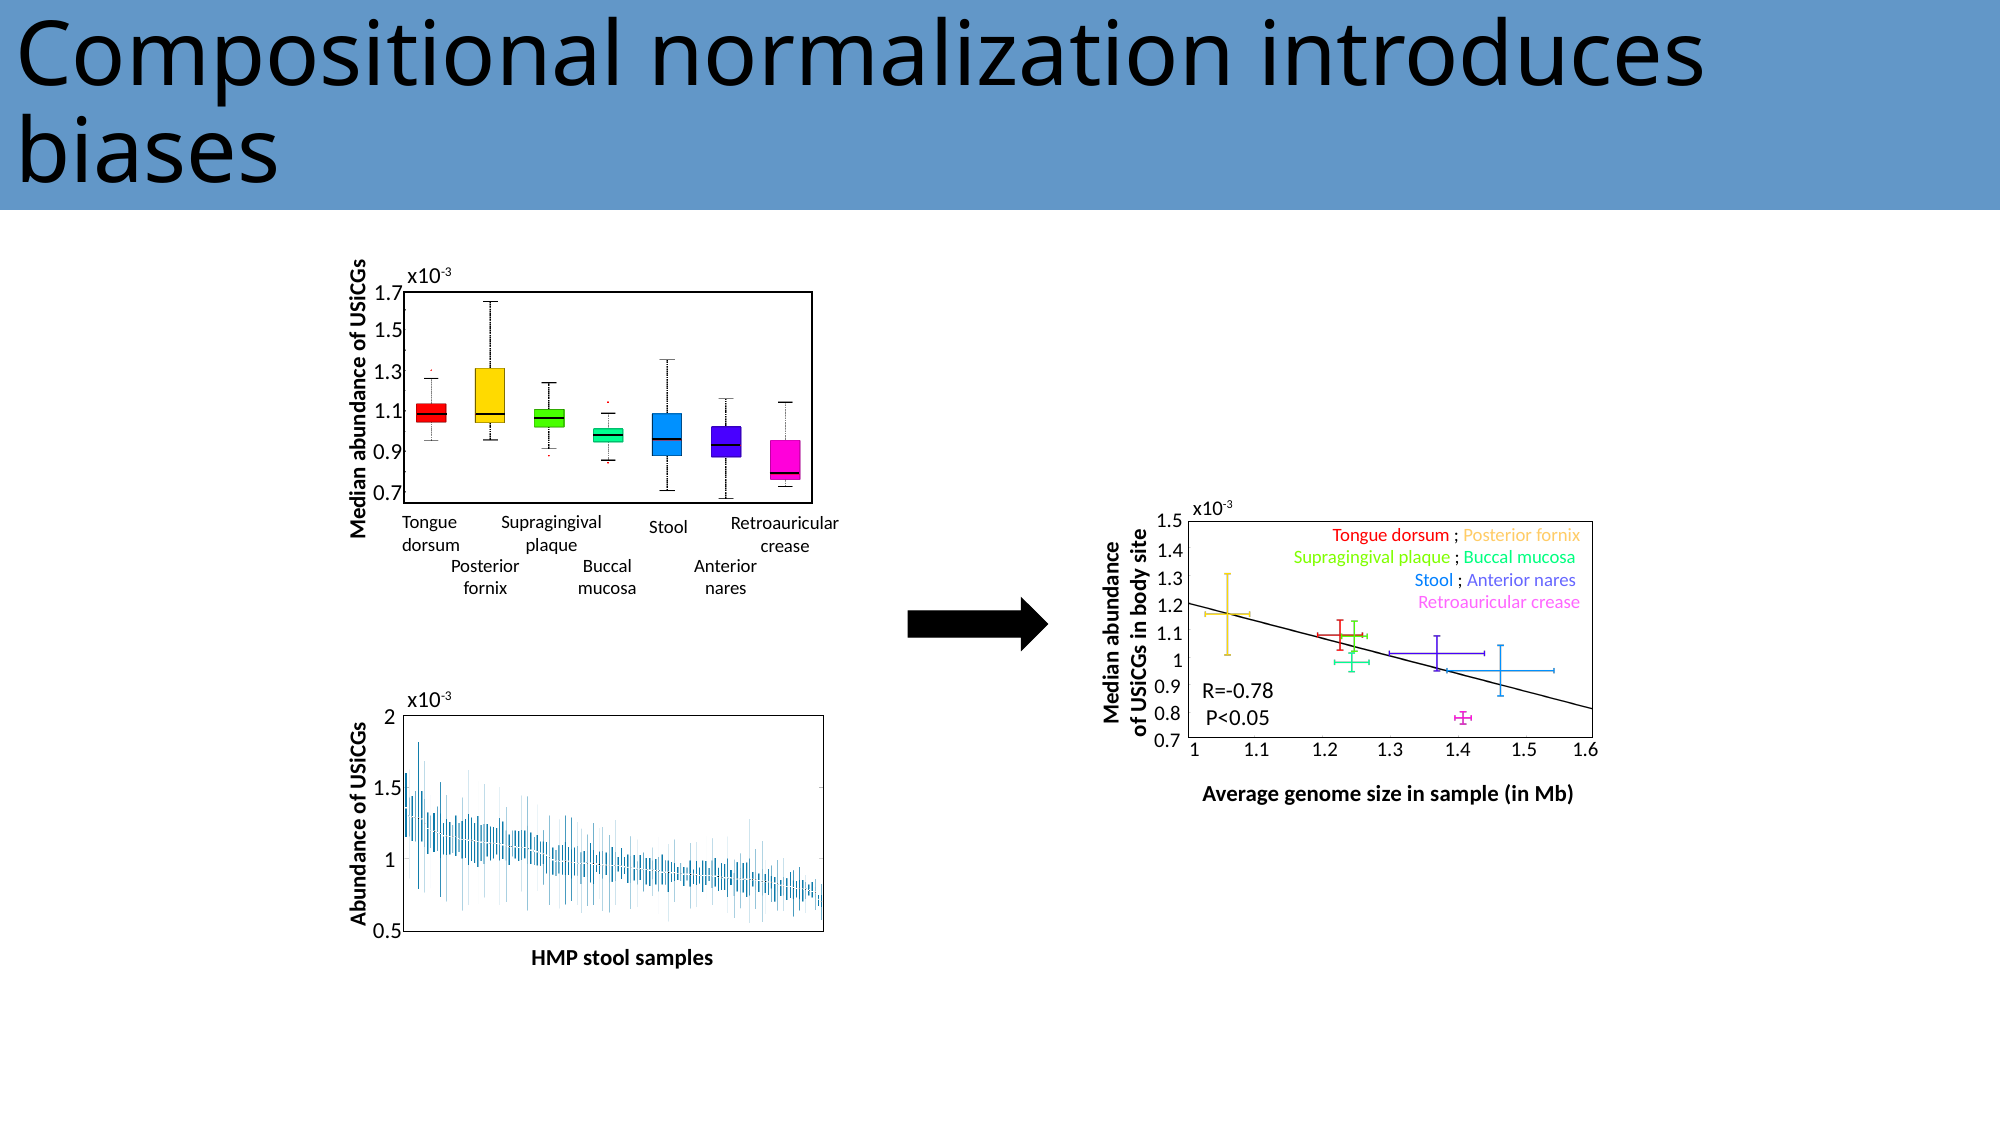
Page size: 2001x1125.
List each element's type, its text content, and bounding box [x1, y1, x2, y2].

title Compositional normalization introduces biases [0, 0, 2000, 210]
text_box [908, 486, 1615, 814]
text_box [335, 677, 825, 977]
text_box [335, 241, 854, 606]
